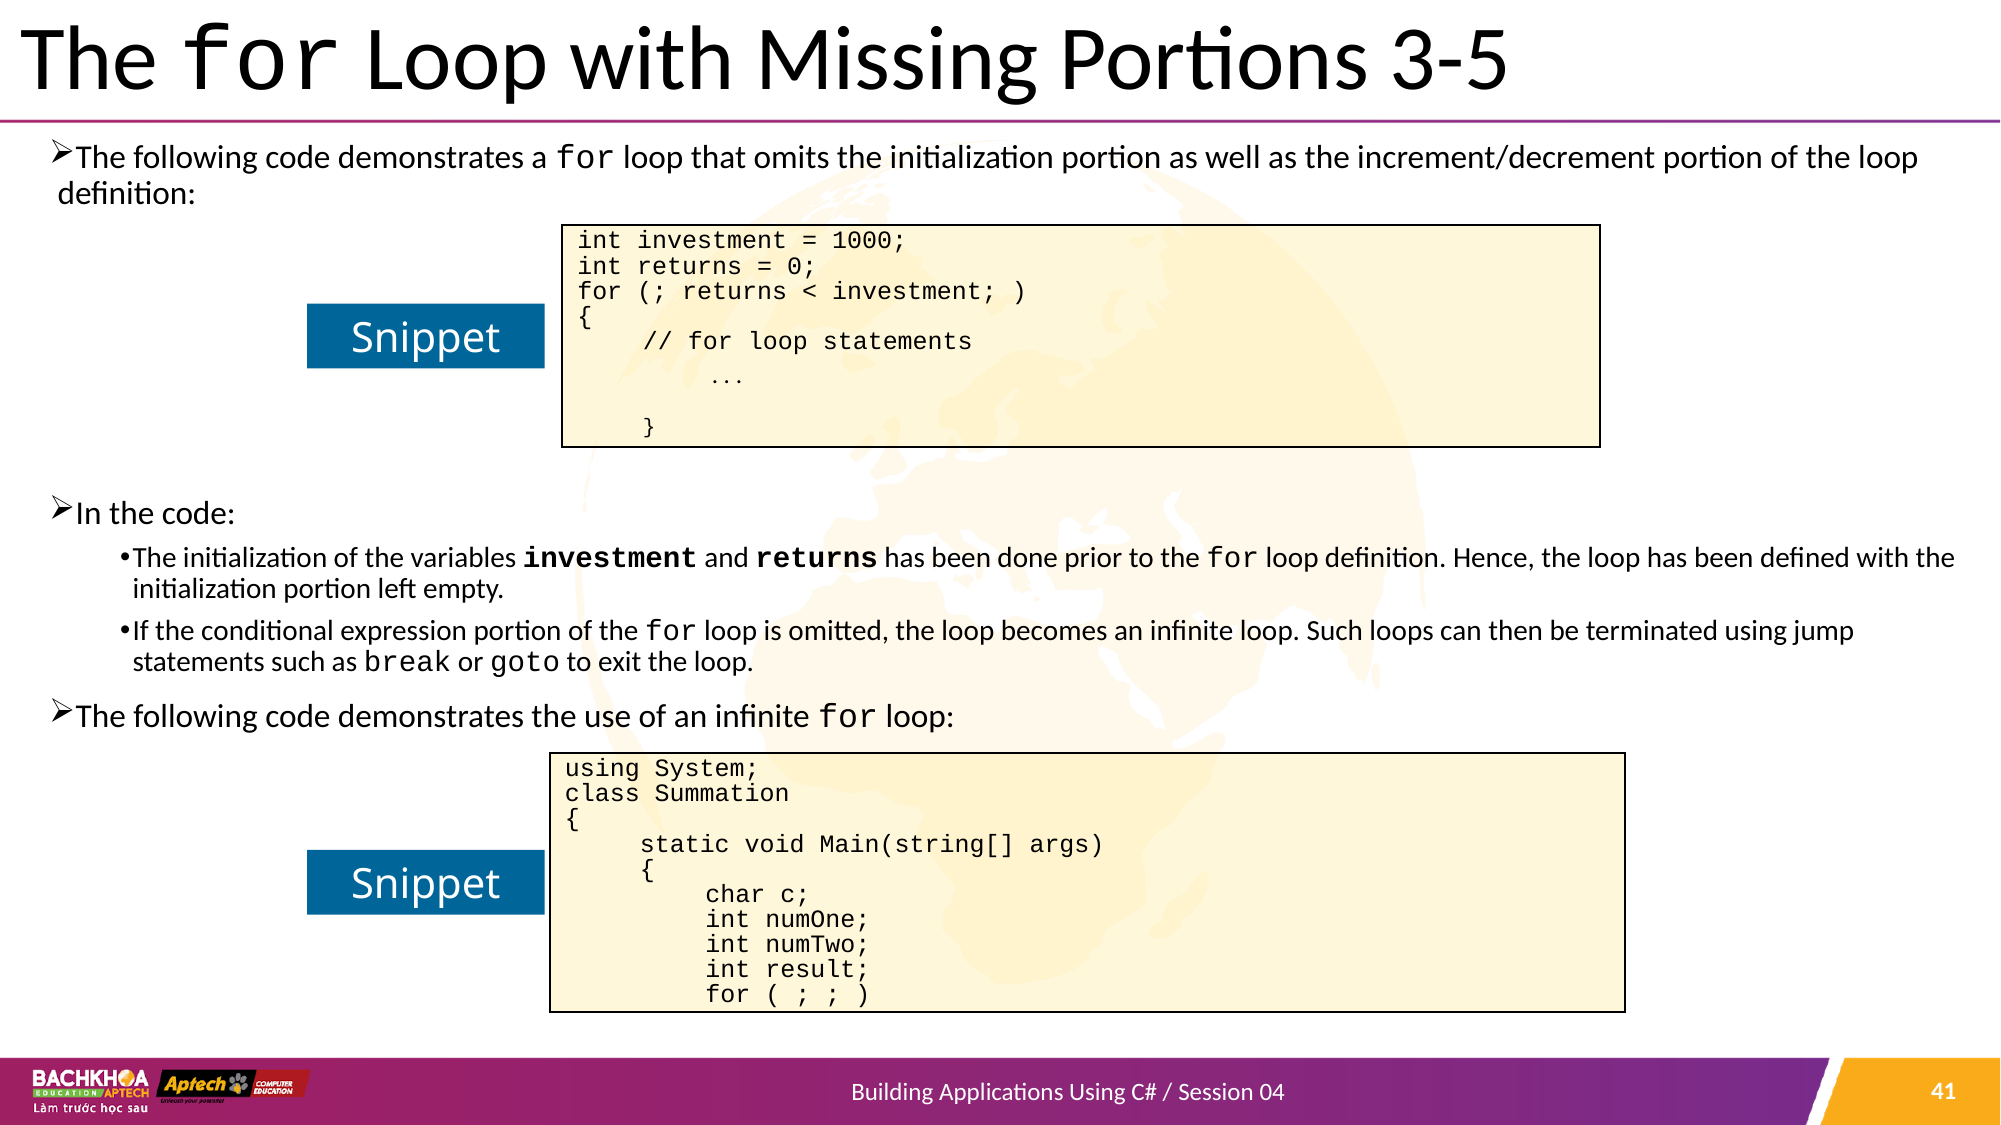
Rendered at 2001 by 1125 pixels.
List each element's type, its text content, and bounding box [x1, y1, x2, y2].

slide_number 41 [1899, 1059, 1988, 1120]
title The for Loop with Missing Portions 3-5 [5, 3, 1993, 116]
list The following code demonstrates a for loop that omits the initialization portion as well as the increment/decrement portion of the loop definition: In the code: The initialization of the variables investment and returns has been done prior to the for loop definition. Hence, the loop has been defined with the initialization portion left empty. If the conditional expression portion of the for loop is omitted, the loop becomes an infinite loop. Such loops can then be terminated using jump statements such as break or goto to exit the loop. The following code demonstrates the use of an infinite for loop: [5, 125, 1993, 1014]
text_box using System; class Summation { static void Main(string[] args) { char c; int numOne; int numTwo; int result; for ( ; ; ) [549, 752, 1625, 1013]
picture [0, 0, 2001, 1125]
footer Building Applications Using C# / Session 04 [324, 1060, 1813, 1120]
text_box Snippet [307, 849, 545, 915]
text_box Snippet [307, 303, 545, 369]
text_box int investment = 1000; int returns = 0; for (; returns < investment; ) { // for loop statements . . . } [562, 224, 1600, 448]
